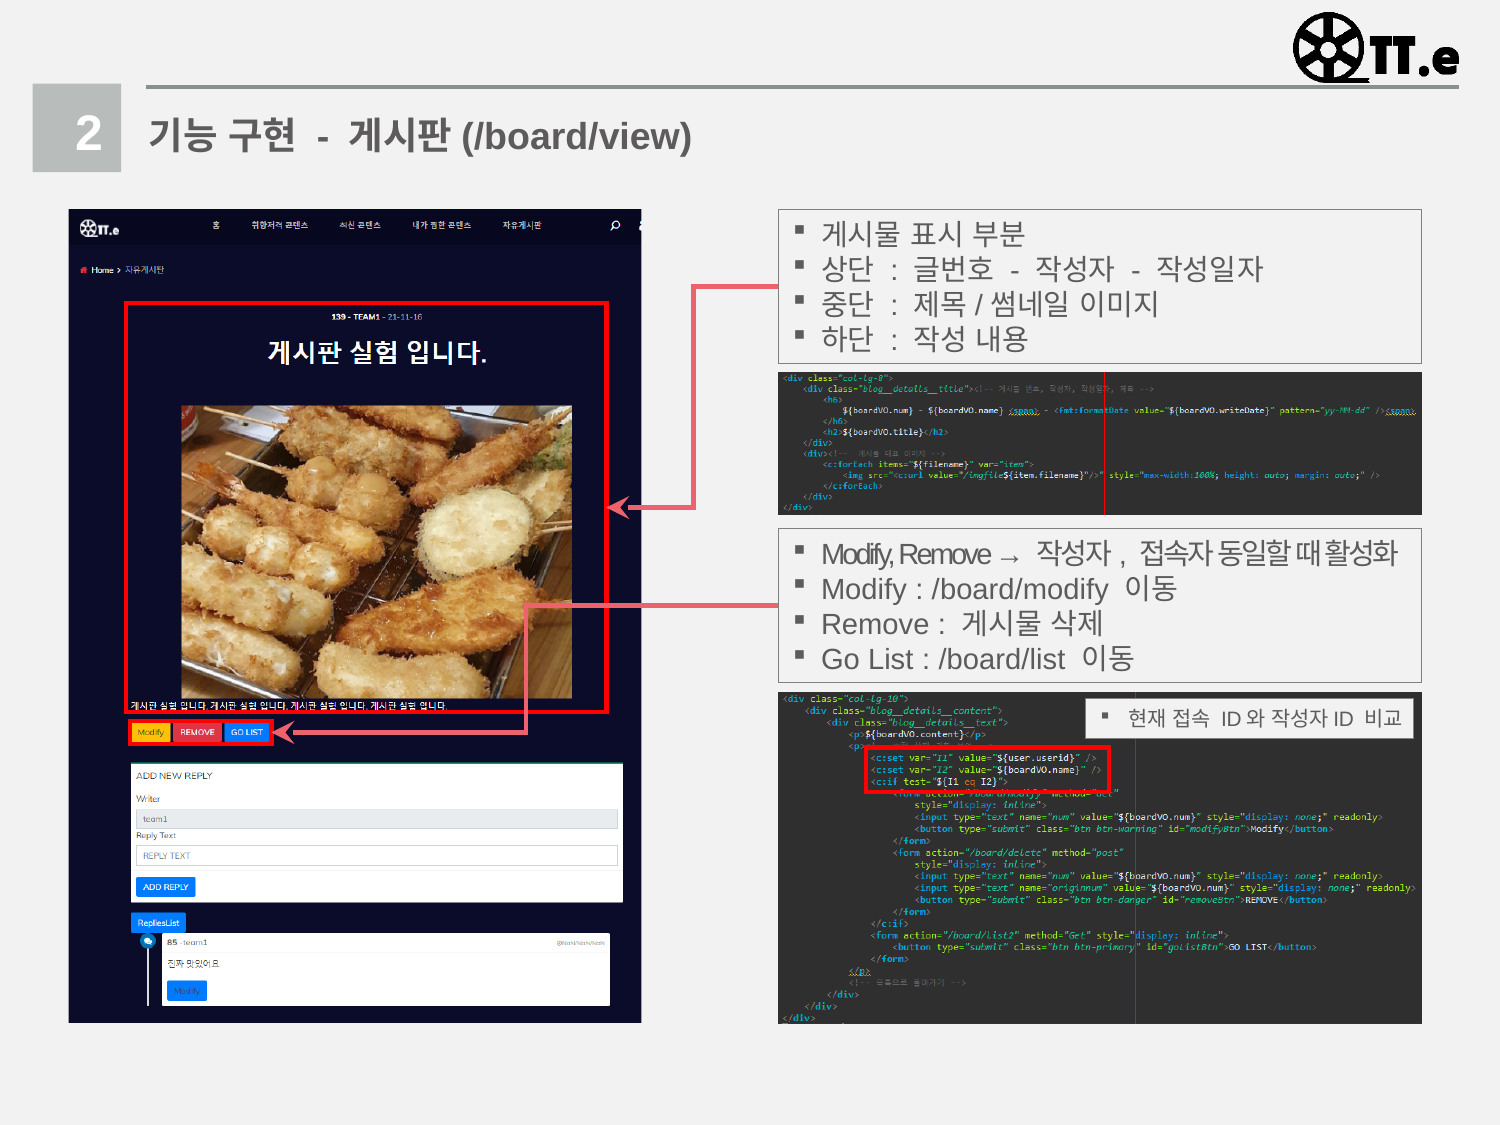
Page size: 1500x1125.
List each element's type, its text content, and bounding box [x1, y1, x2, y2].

picture [68, 209, 642, 1023]
text_box 기능 구현 - 게시판(/board/view) [134, 105, 708, 165]
text_box 게시물 표시 부분 상단 : 글번호 - 작성자 - 작성일자 중단 : 제목/썸네일 이미지 하단 : 작성 내용 [778, 209, 1422, 364]
text_box 2 [60, 93, 93, 168]
picture [778, 372, 1422, 515]
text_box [606, 287, 779, 508]
text_box [32, 82, 122, 173]
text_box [271, 606, 779, 733]
text_box Modify, Remove → 작성자, 접속자 동일할 때 활성화 Modify : /board/modify 이동 Remove : 게시물 삭제 Go List : /board/list 이동 [778, 528, 1422, 683]
picture [1293, 12, 1459, 83]
picture [778, 692, 1422, 1024]
